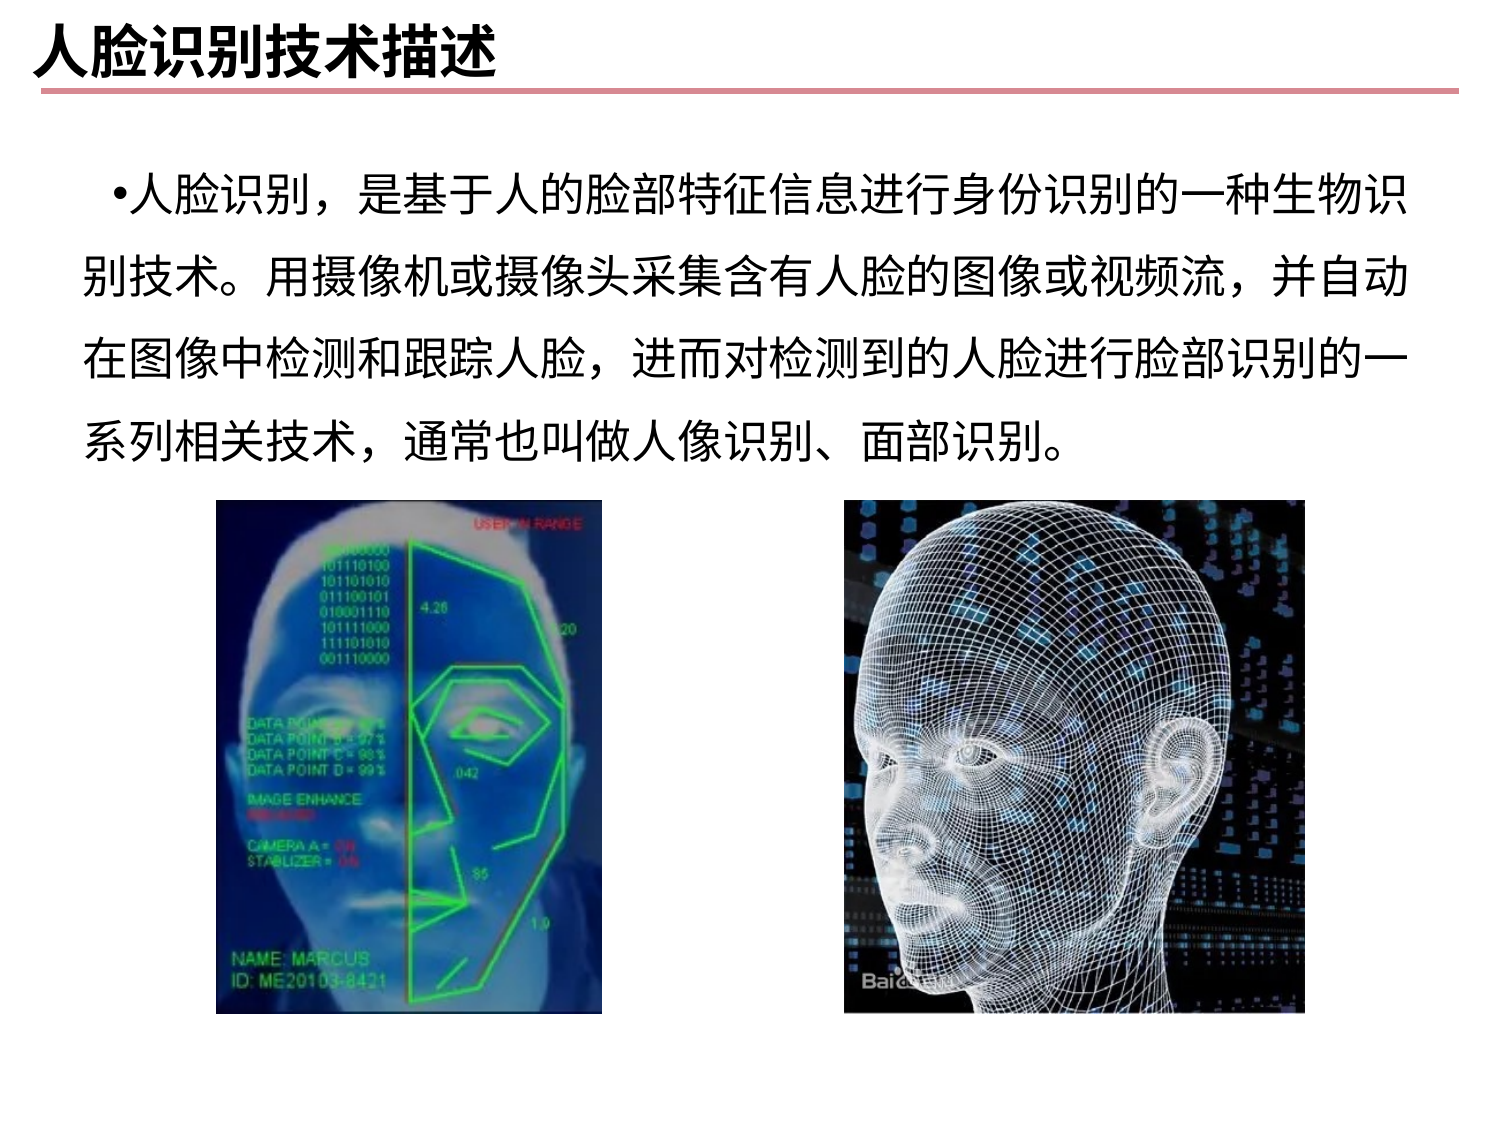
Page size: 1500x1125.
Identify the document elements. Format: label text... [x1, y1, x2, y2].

picture [216, 500, 602, 1014]
title 人脸识别技术描述 [16, 8, 1484, 100]
list 人脸识别，是基于人的脸部特征信息进行身份识别的一种生物识别技术。用摄像机或摄像头采集含有人脸的图像或视频流，并自动在图像中检测和跟踪人脸，进而对检测到的人脸进行脸部识别的一系列相关技术，通常也叫做人像识别、面部识别。 [43, 130, 1456, 1014]
picture [844, 500, 1305, 1014]
